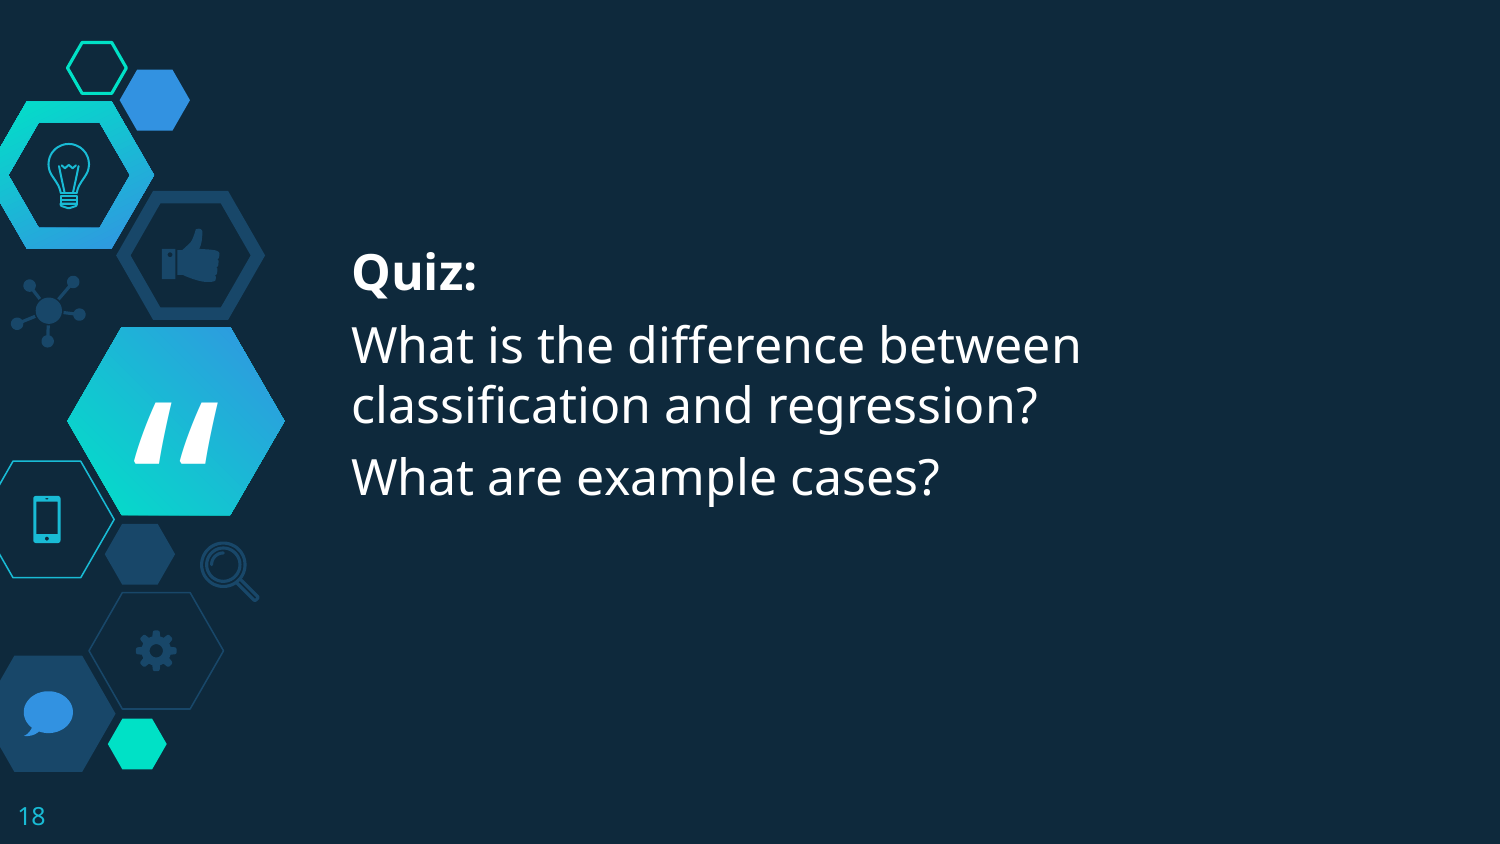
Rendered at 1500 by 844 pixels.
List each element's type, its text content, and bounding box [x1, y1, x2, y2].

slide_number ‹#› [2, 785, 93, 844]
list Quiz: What is the difference between classification and regression? What are example cases? [336, 342, 1368, 477]
